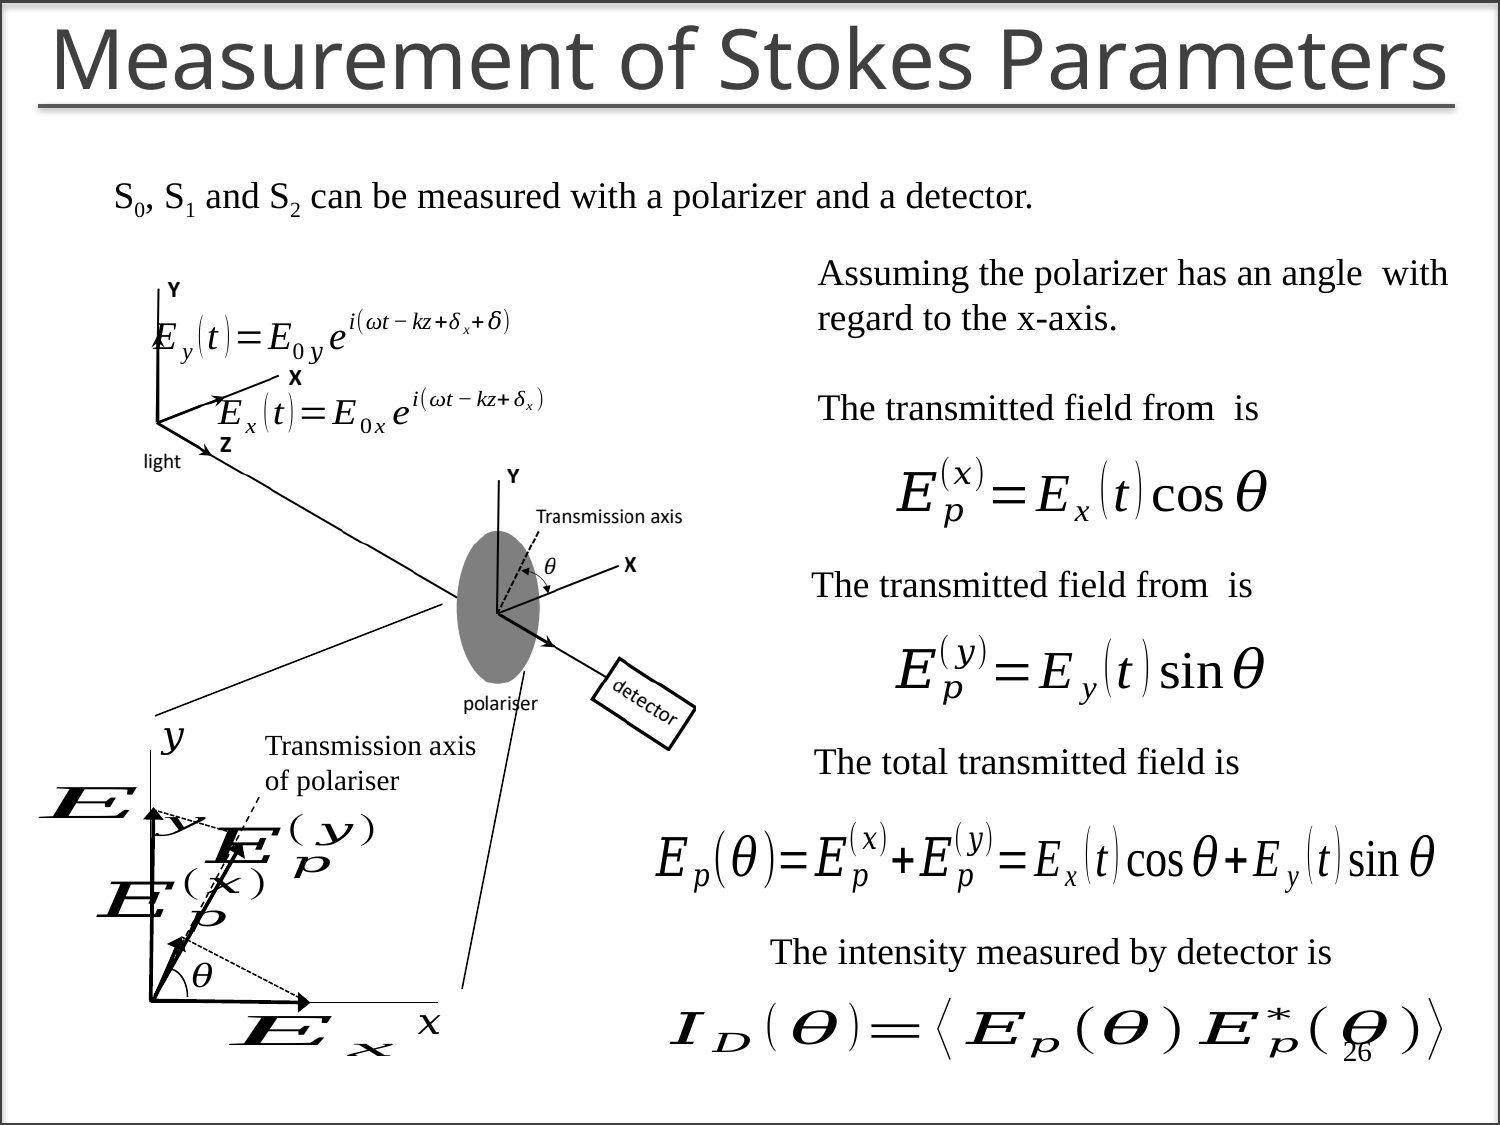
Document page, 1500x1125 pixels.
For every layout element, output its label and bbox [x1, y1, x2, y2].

text_box [154, 603, 443, 717]
text_box [154, 842, 243, 997]
text_box [461, 670, 525, 990]
text_box [244, 936, 305, 1001]
picture [130, 266, 696, 752]
text_box [150, 796, 260, 935]
text_box [0, 0, 1500, 1125]
text_box [151, 809, 233, 834]
